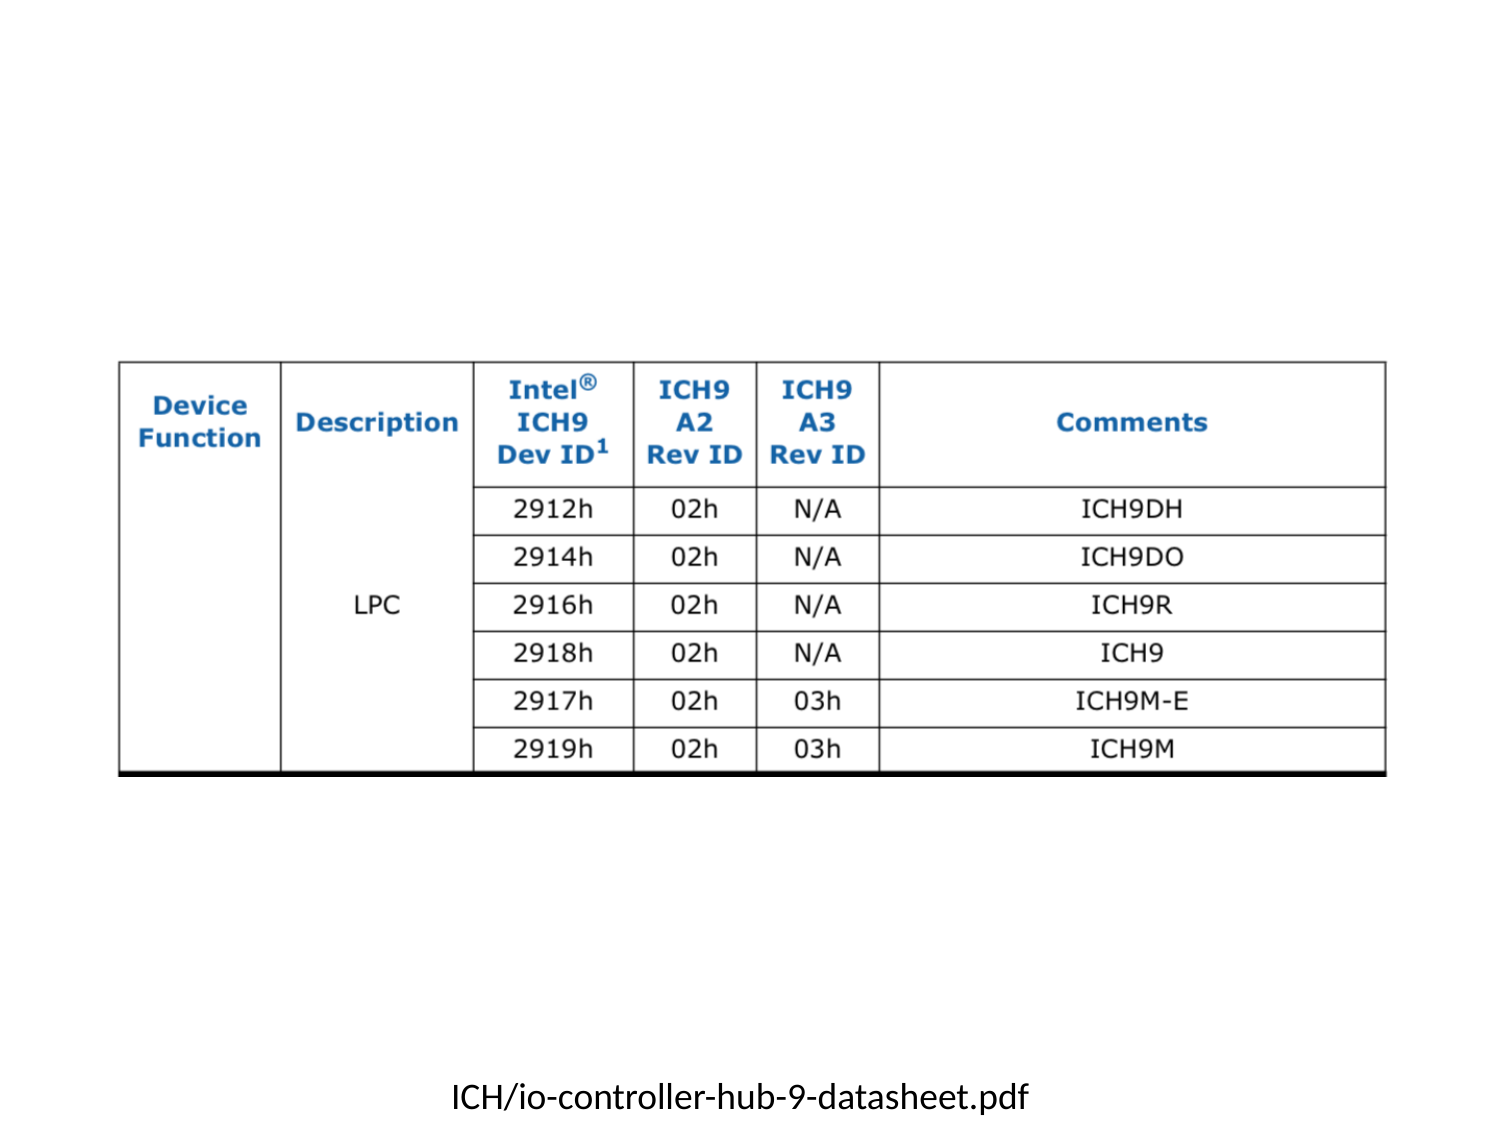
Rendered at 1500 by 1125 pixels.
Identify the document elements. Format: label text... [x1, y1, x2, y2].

picture [103, 345, 1396, 778]
text_box ICH/io-controller-hub-9-datasheet.pdf [436, 1064, 1045, 1125]
